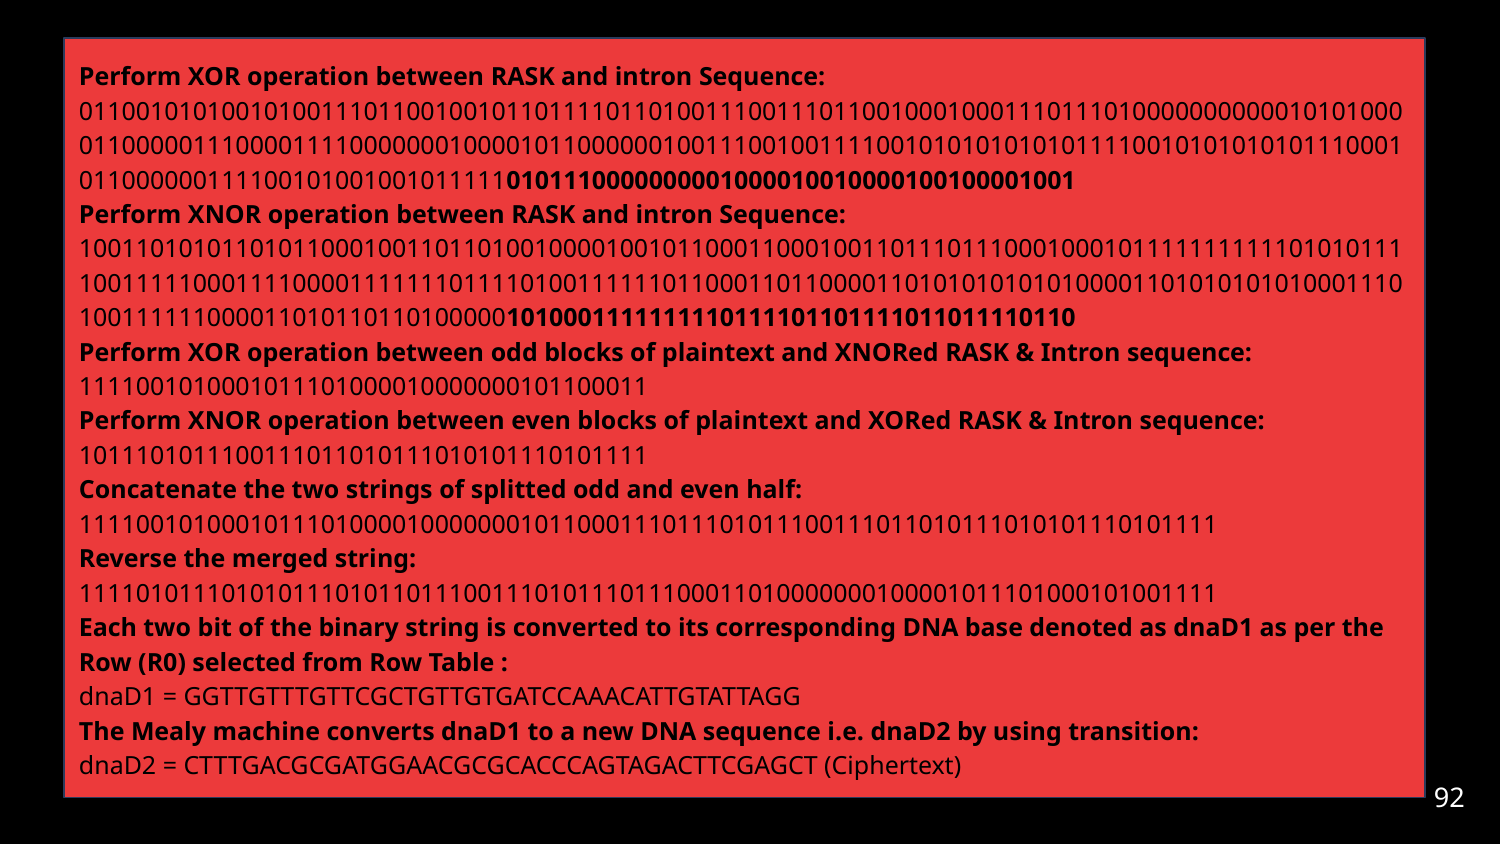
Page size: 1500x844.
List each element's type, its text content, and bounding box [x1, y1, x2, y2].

text_box Perform XOR operation between RASK and intron Sequence: 0110010101001010011101100100101101111011010011100111011001000100011101110100000000000101010000110000011100001111000000010000101100000010011100100111100101010101010111100101010101011100010110000001111001010010010111110101110000000001000010010000100100001001 Perform XNOR operation between RASK and intron Sequence: 1001101010110101100010011011010010000100101100011000100110111011100010001011111111111010101111001111100011110000111111101111010011111101100011011000011010101010101000011010101010100011101001111110000110101101101000001010001111111110111101101111011011110110 Perform XOR operation between odd blocks of plaintext and XNORed RASK & Intron sequence: 1111001010001011101000010000000101100011 Perform XNOR operation between even blocks of plaintext and XORed RASK & Intron sequence: 1011101011100111011010111010101110101111 Concatenate the two strings of splitted odd and even half: 11110010100010111010000100000001011000111011101011100111011010111010101110101111 Reverse the merged string: 11110101110101011101011011100111010111011100011010000000100001011101000101001111 Each two bit of the binary string is converted to its corresponding DNA base denoted as dnaD1 as per the Row (R0) selected from Row Table : dnaD1 = GGTTGTTTGTTCGCTGTTGTGATCCAAACATTGTATTAGG The Mealy machine converts dnaD1 to a new DNA sequence i.e. dnaD2 by using transition: dnaD2 = CTTTGACGCGATGGAACGCGCACCCAGTAGACTTCGAGCT (Ciphertext) [63, 38, 1425, 798]
slide_number ‹#› [1389, 764, 1480, 830]
